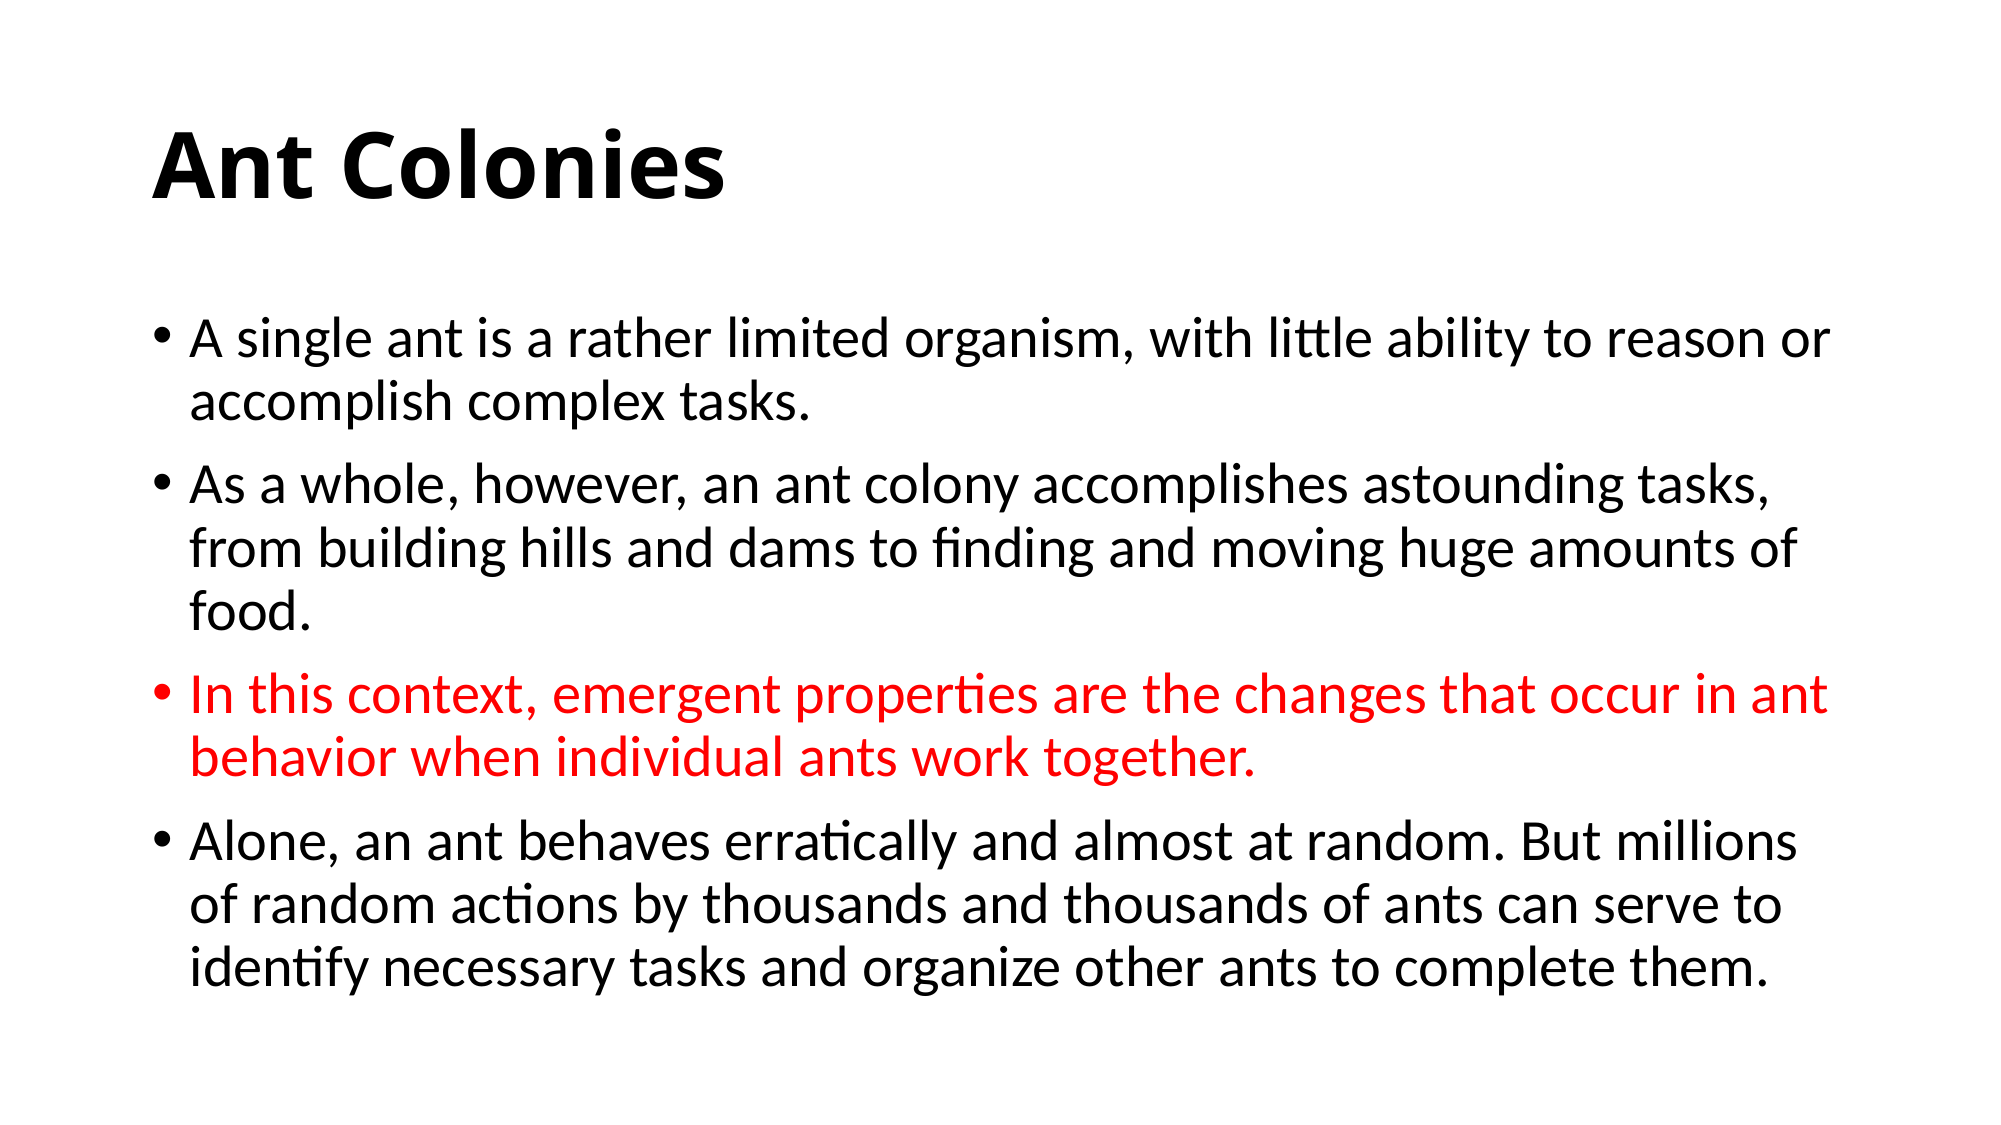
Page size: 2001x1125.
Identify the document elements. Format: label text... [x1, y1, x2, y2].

title Ant Colonies [137, 59, 1863, 278]
list A single ant is a rather limited organism, with little ability to reason or accomplish complex tasks. As a whole, however, an ant colony accomplishes astounding tasks, from building hills and dams to finding and moving huge amounts of food. In this context, emergent properties are the changes that occur in ant behavior when individual ants work together. Alone, an ant behaves erratically and almost at random. But millions of random actions by thousands and thousands of ants can serve to identify necessary tasks and organize other ants to complete them. [137, 299, 1863, 1014]
